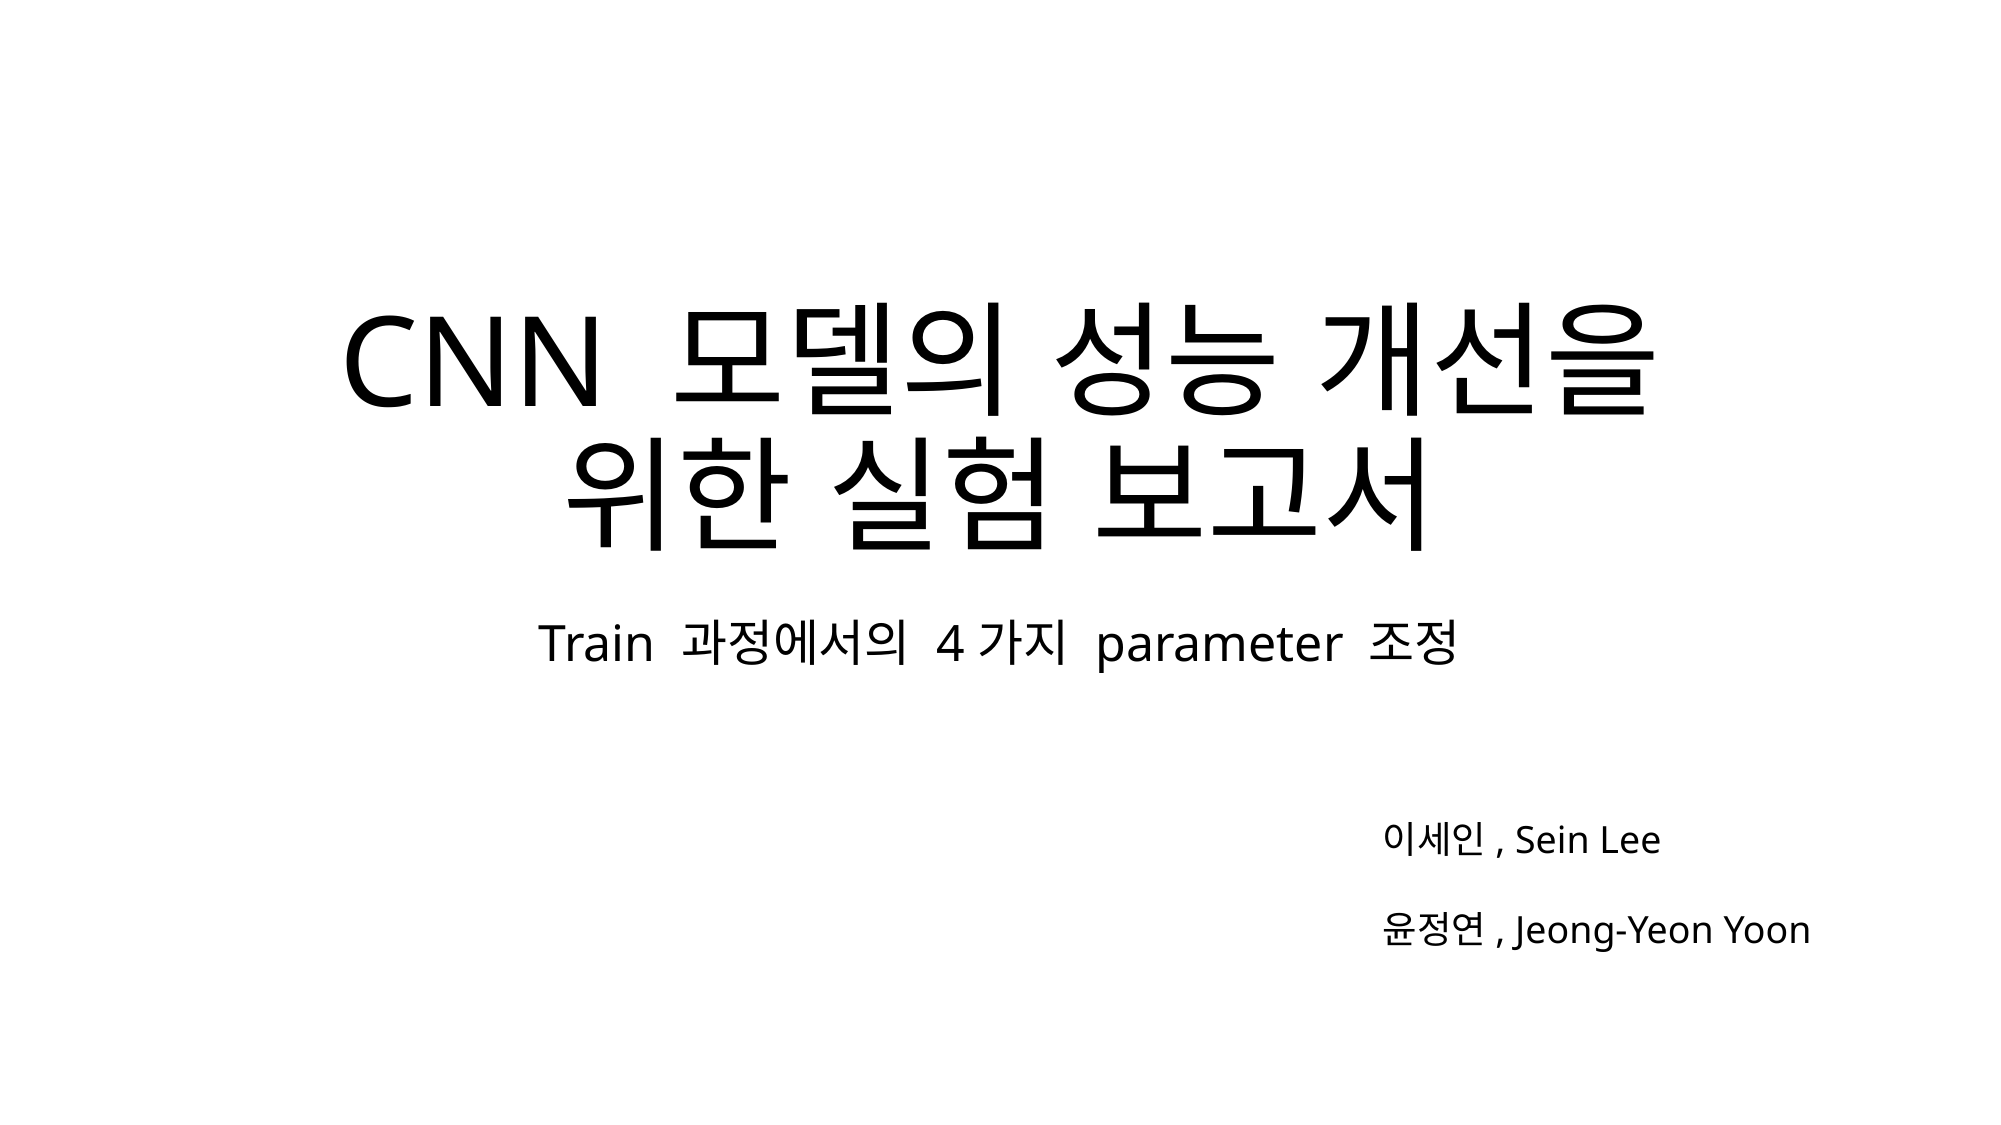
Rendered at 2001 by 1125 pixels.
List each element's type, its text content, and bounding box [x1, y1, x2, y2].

title CNN 모델의 성능 개선을 위한 실험 보고서 [249, 184, 1750, 576]
text_box 이세인, Sein Lee 윤정연, Jeong-Yeon Yoon [1368, 809, 1903, 959]
subtitle Train 과정에서의 4가지 parameter 조정 [249, 610, 1750, 863]
